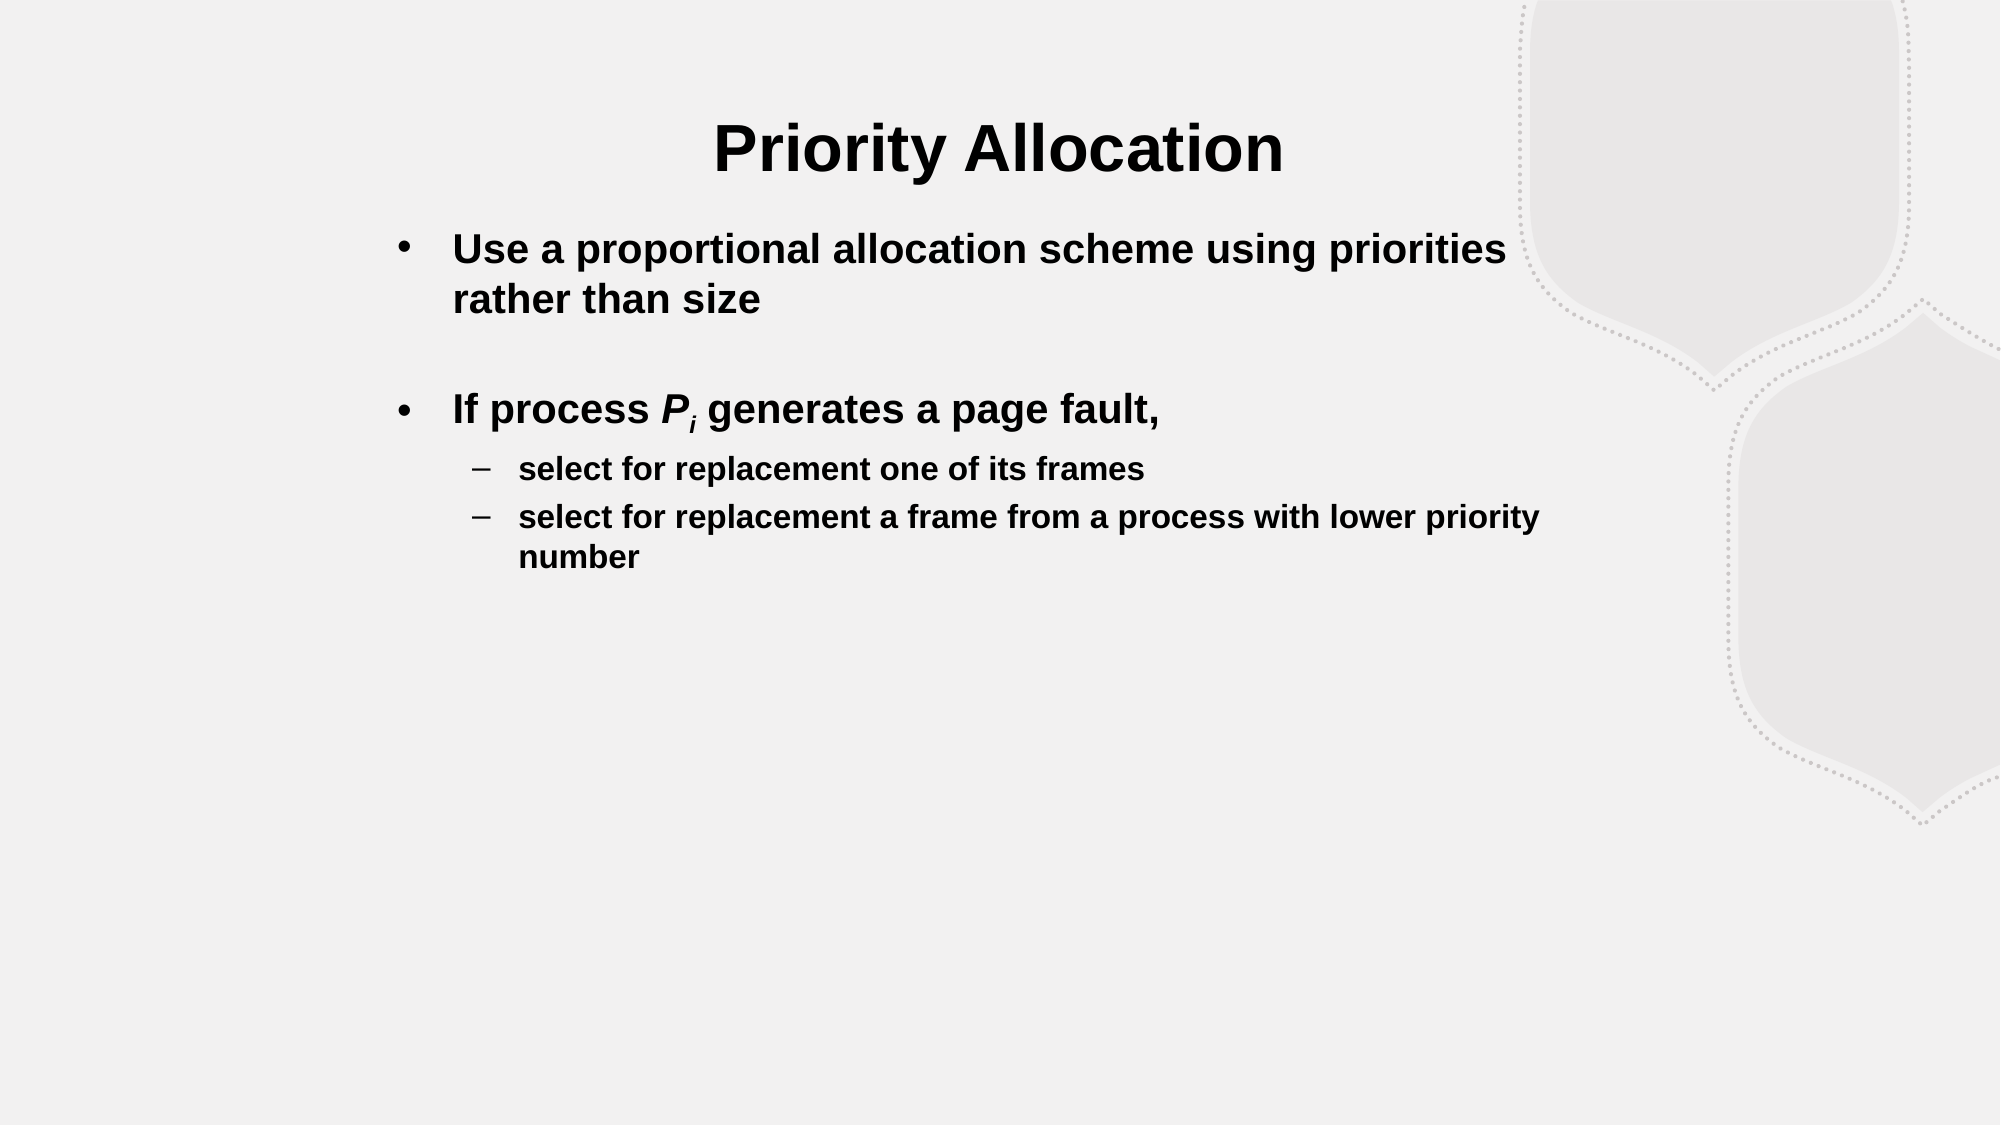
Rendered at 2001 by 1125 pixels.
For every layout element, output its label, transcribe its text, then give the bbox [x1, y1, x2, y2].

text_box Use a proportional allocation scheme using priorities rather than size If process Pi generates a page fault, select for replacement one of its frames select for replacement a frame from a process with lower priority number [382, 214, 1582, 935]
text_box Priority Allocation [362, 50, 1638, 238]
